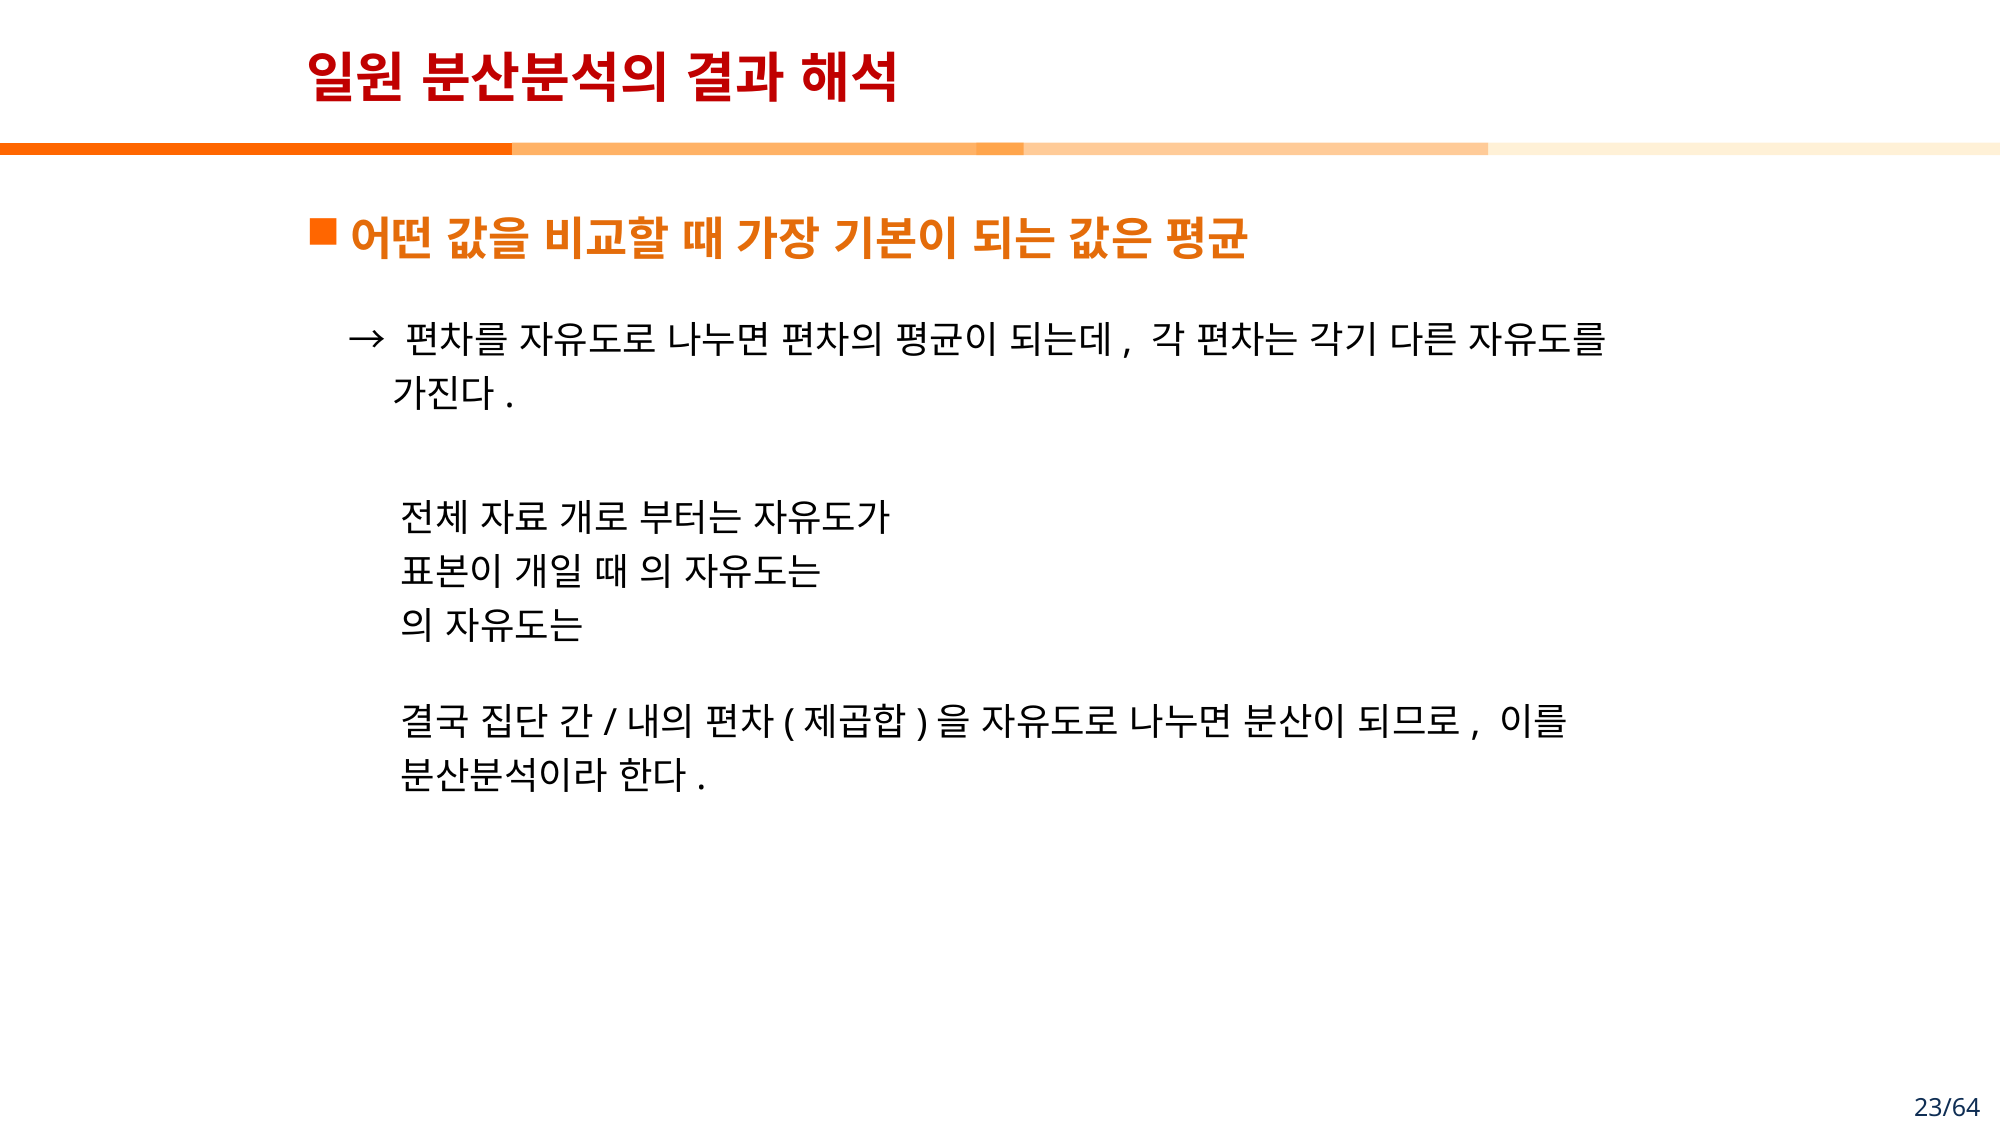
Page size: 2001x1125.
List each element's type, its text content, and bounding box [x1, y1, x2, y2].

list 어떤 값을 비교할 때 가장 기본이 되는 값은 평균 [291, 174, 1709, 261]
text_box → 편차를 자유도로 나누면 편차의 평균이 되는데, 각 편차는 각기 다른 자유도를 가진다. [333, 299, 1653, 421]
text_box 결국 집단 간/내의 편차(제곱합)을 자유도로 나누면 분산이 되므로, 이를 분산분석이라 한다. [385, 681, 1705, 803]
title 일원 분산분석의 결과 해석 [291, 31, 1532, 122]
